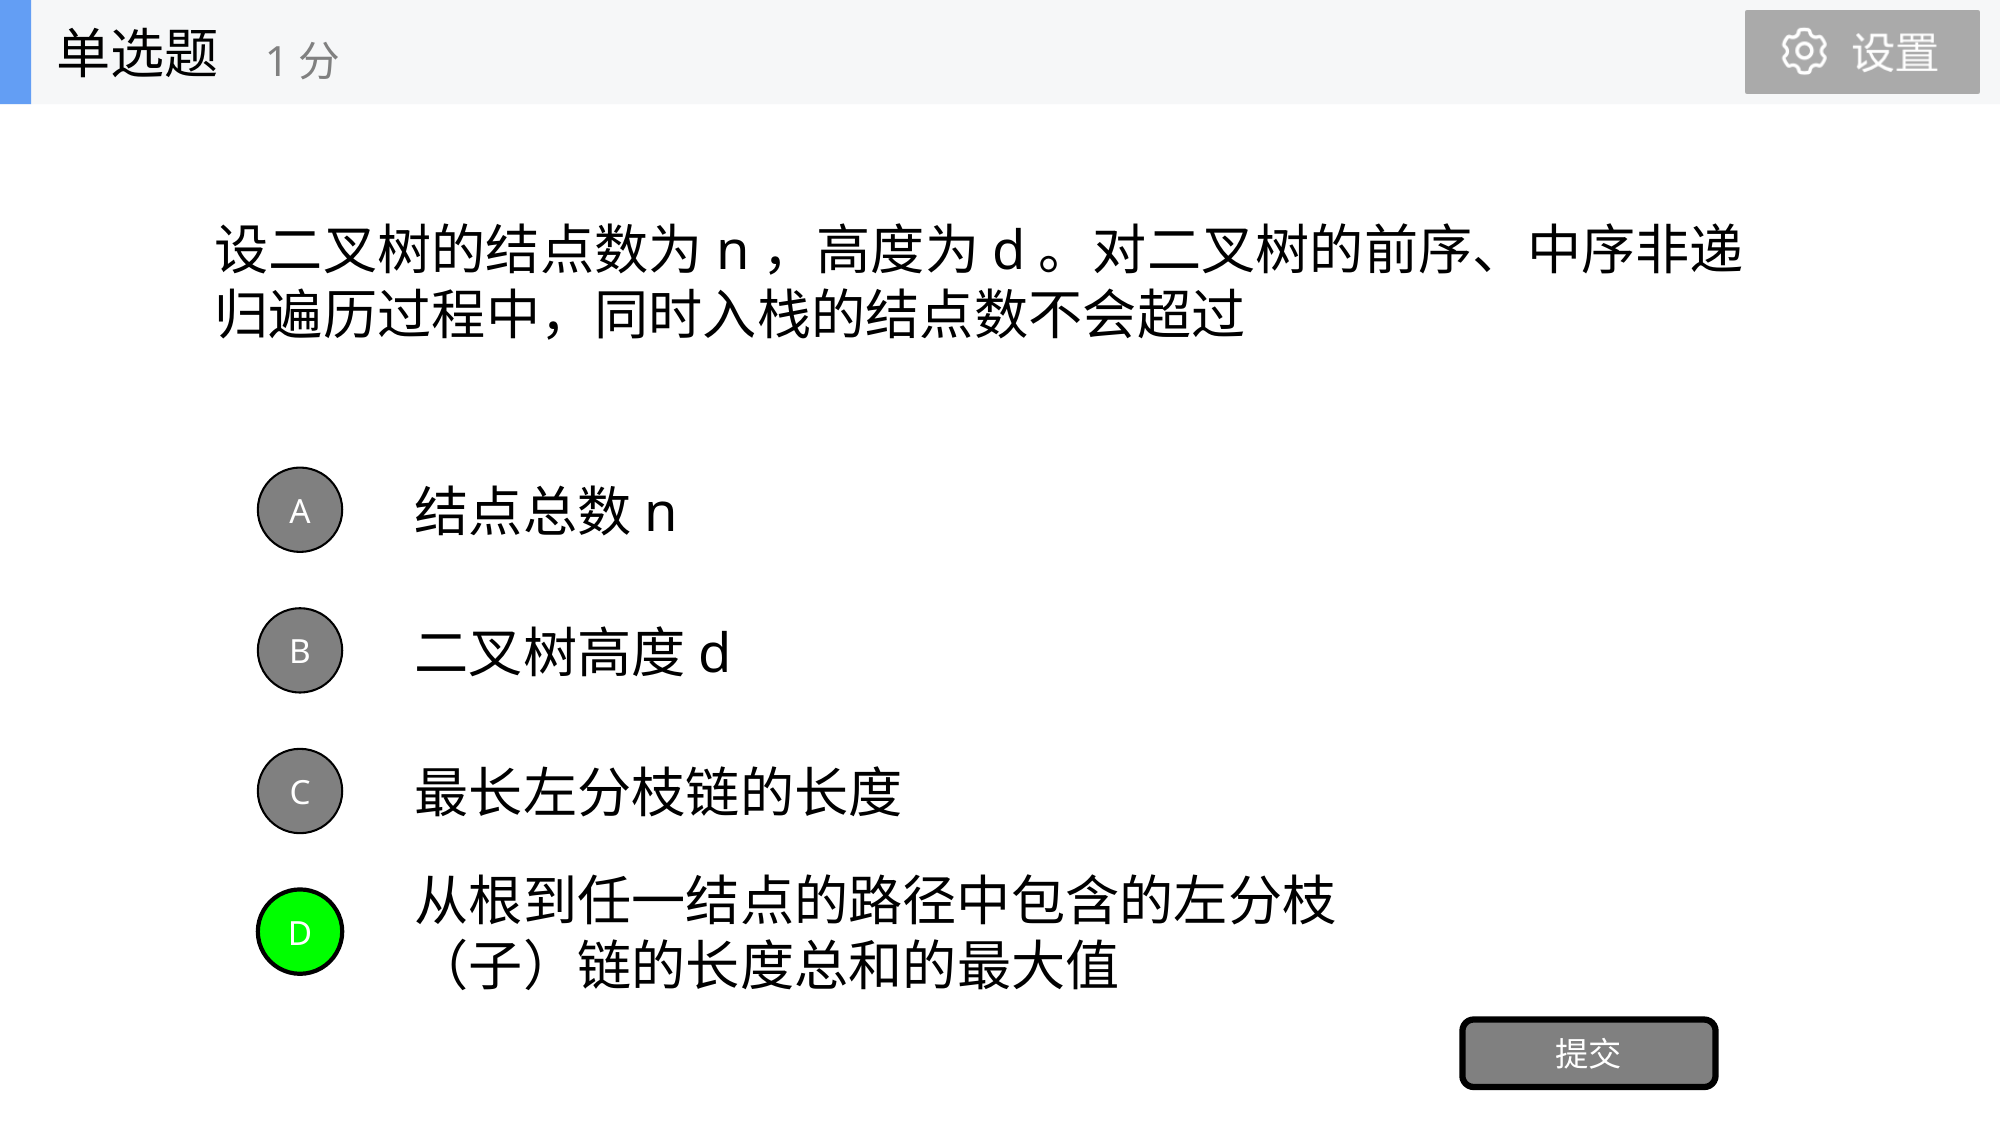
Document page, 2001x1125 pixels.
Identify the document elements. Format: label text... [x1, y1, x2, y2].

text_box 设二叉树的结点数为n，高度为d。对二叉树的前序、中序非递归遍历过程中，同时入栈的结点数不会超过 [200, 105, 1800, 456]
text_box 结点总数n [399, 456, 1800, 563]
text_box 最长左分枝链的长度 [399, 738, 1800, 844]
text_box C [256, 747, 344, 835]
text_box B [256, 607, 344, 694]
text_box 二叉树高度d [399, 597, 1800, 703]
picture [1745, 10, 1980, 94]
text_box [0, 0, 2000, 105]
text_box A [256, 466, 344, 553]
text_box D [256, 888, 344, 975]
text_box 从根到任一结点的路径中包含的左分枝（子）链的长度总和的最大值 [399, 878, 1407, 985]
text_box 提交 [1461, 1018, 1717, 1089]
